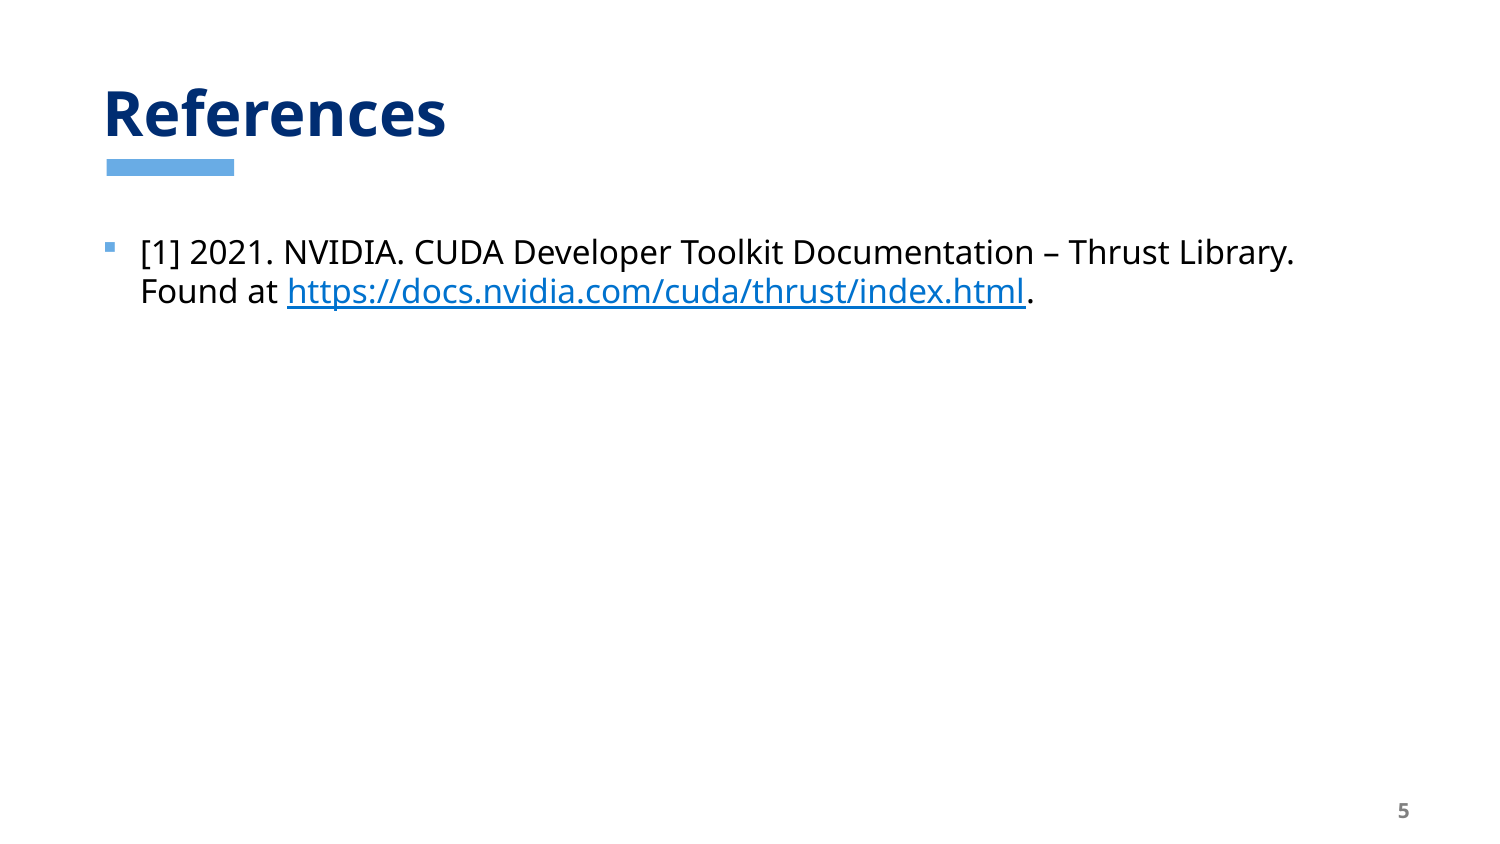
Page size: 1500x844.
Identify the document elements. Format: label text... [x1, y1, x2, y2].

list [1] 2021. NVIDIA. CUDA Developer Toolkit Documentation – Thrust Library. Found at https://docs.nvidia.com/cuda/thrust/index.html. [87, 228, 1414, 733]
title References [87, 74, 1414, 159]
